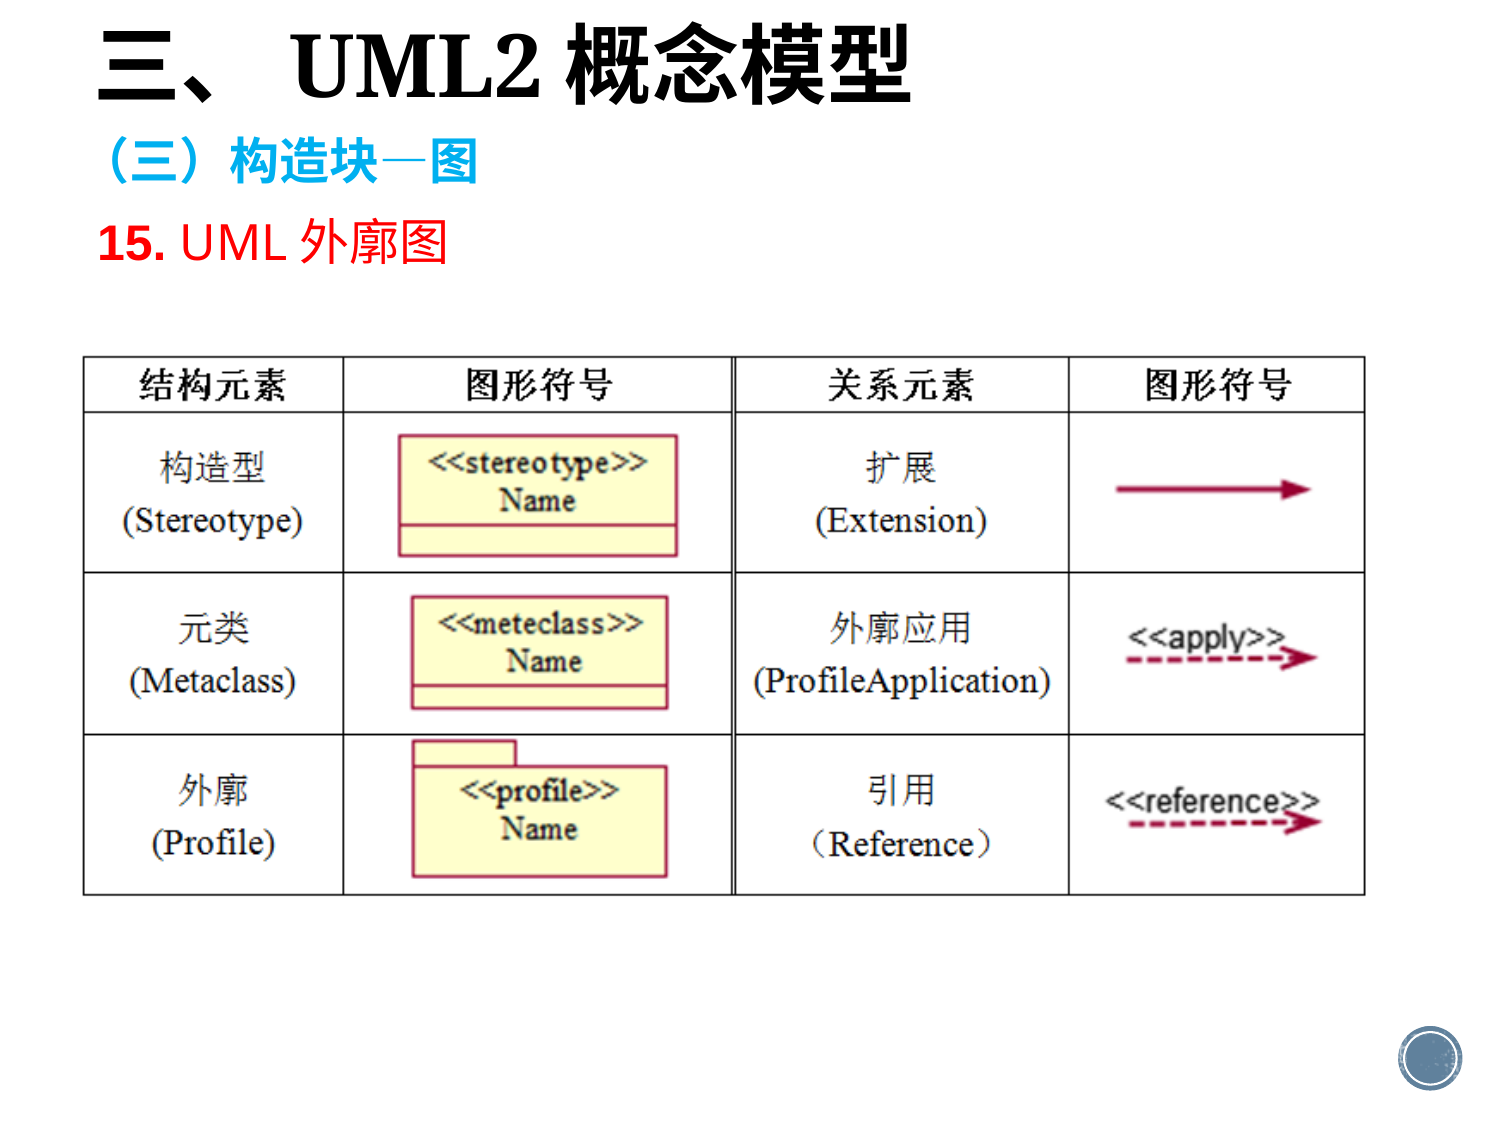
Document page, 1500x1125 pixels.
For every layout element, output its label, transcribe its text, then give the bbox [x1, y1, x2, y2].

text_box 三、UML2概念模型 [78, 10, 1354, 123]
text_box 15. UML外廓图 [82, 202, 465, 278]
text_box （三）构造块—图 [64, 123, 1367, 203]
picture [78, 354, 1371, 902]
